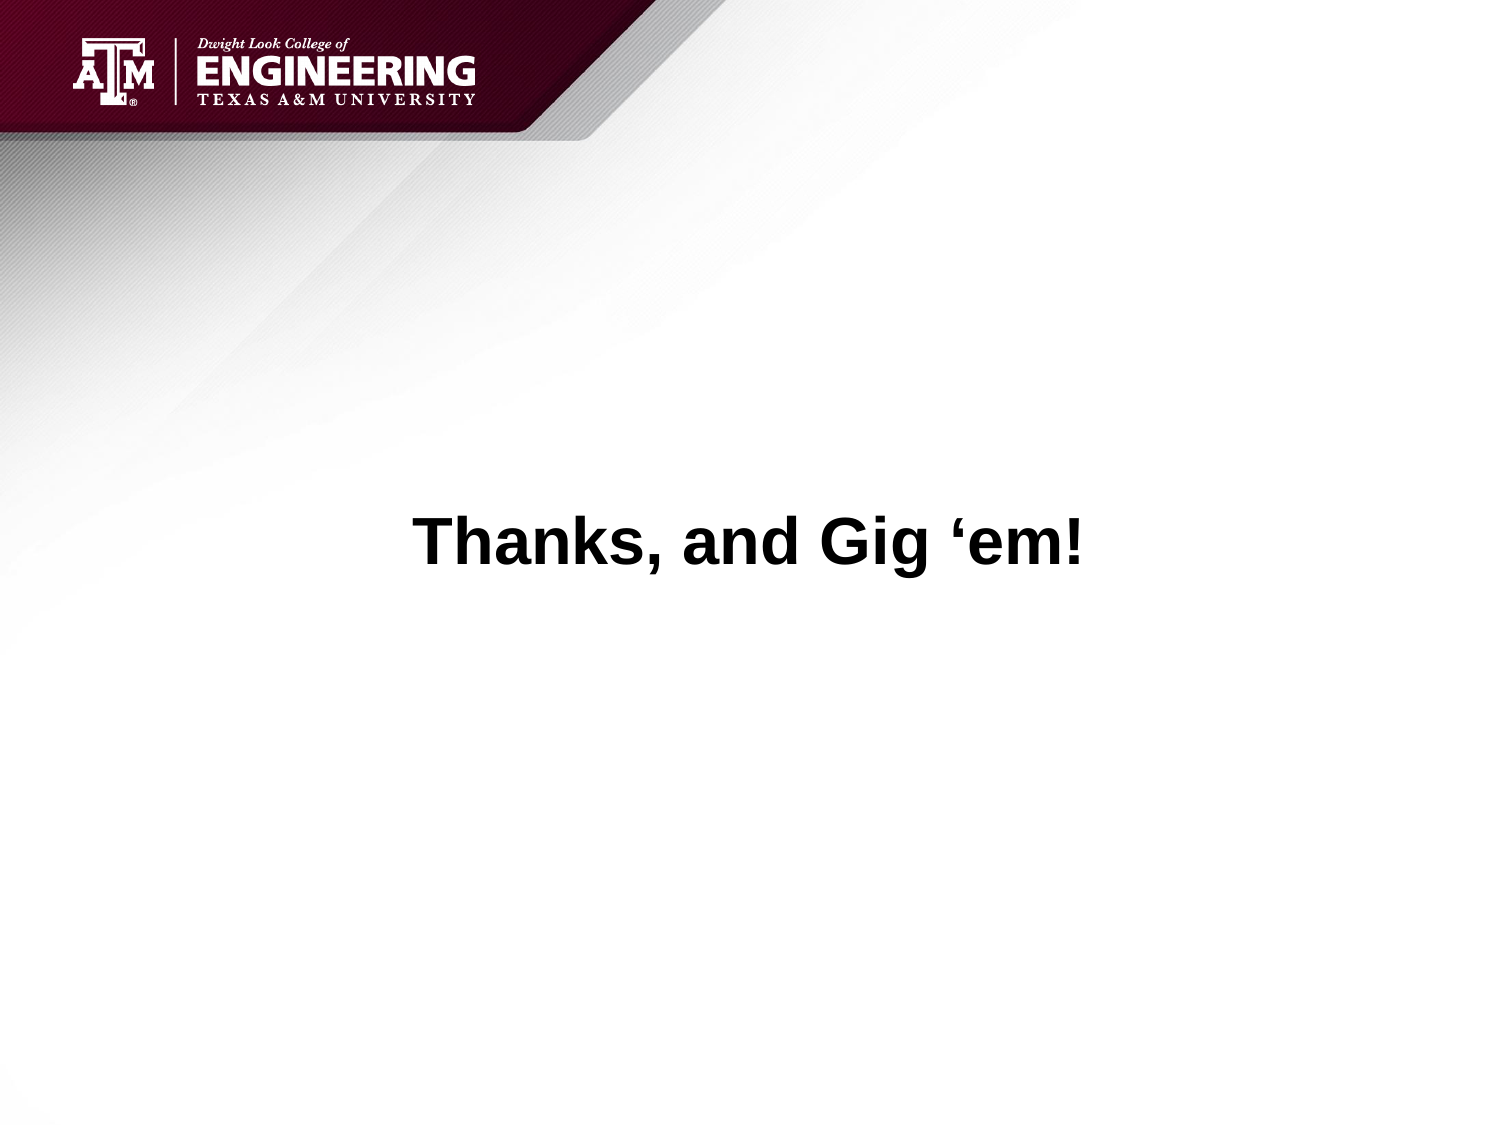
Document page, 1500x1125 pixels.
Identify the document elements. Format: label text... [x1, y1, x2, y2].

picture [0, 0, 1500, 1125]
list Thanks, and Gig ‘em! [75, 228, 1425, 897]
